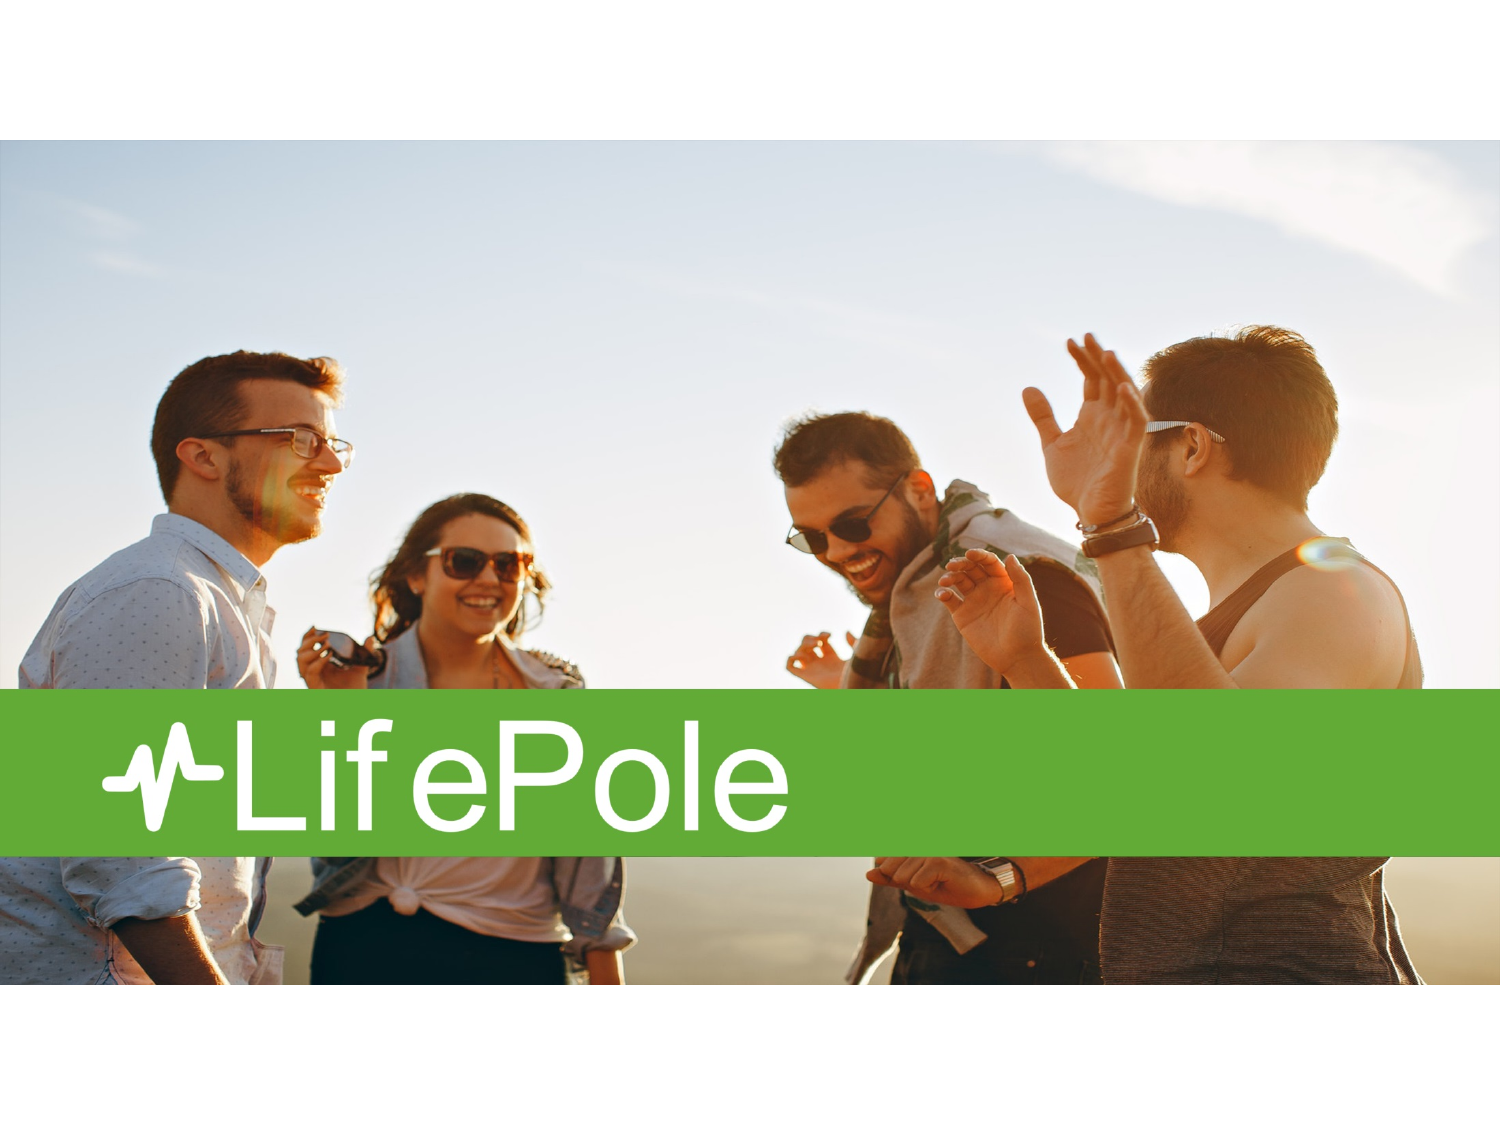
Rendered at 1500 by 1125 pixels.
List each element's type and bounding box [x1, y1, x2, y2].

picture [0, 140, 1500, 985]
